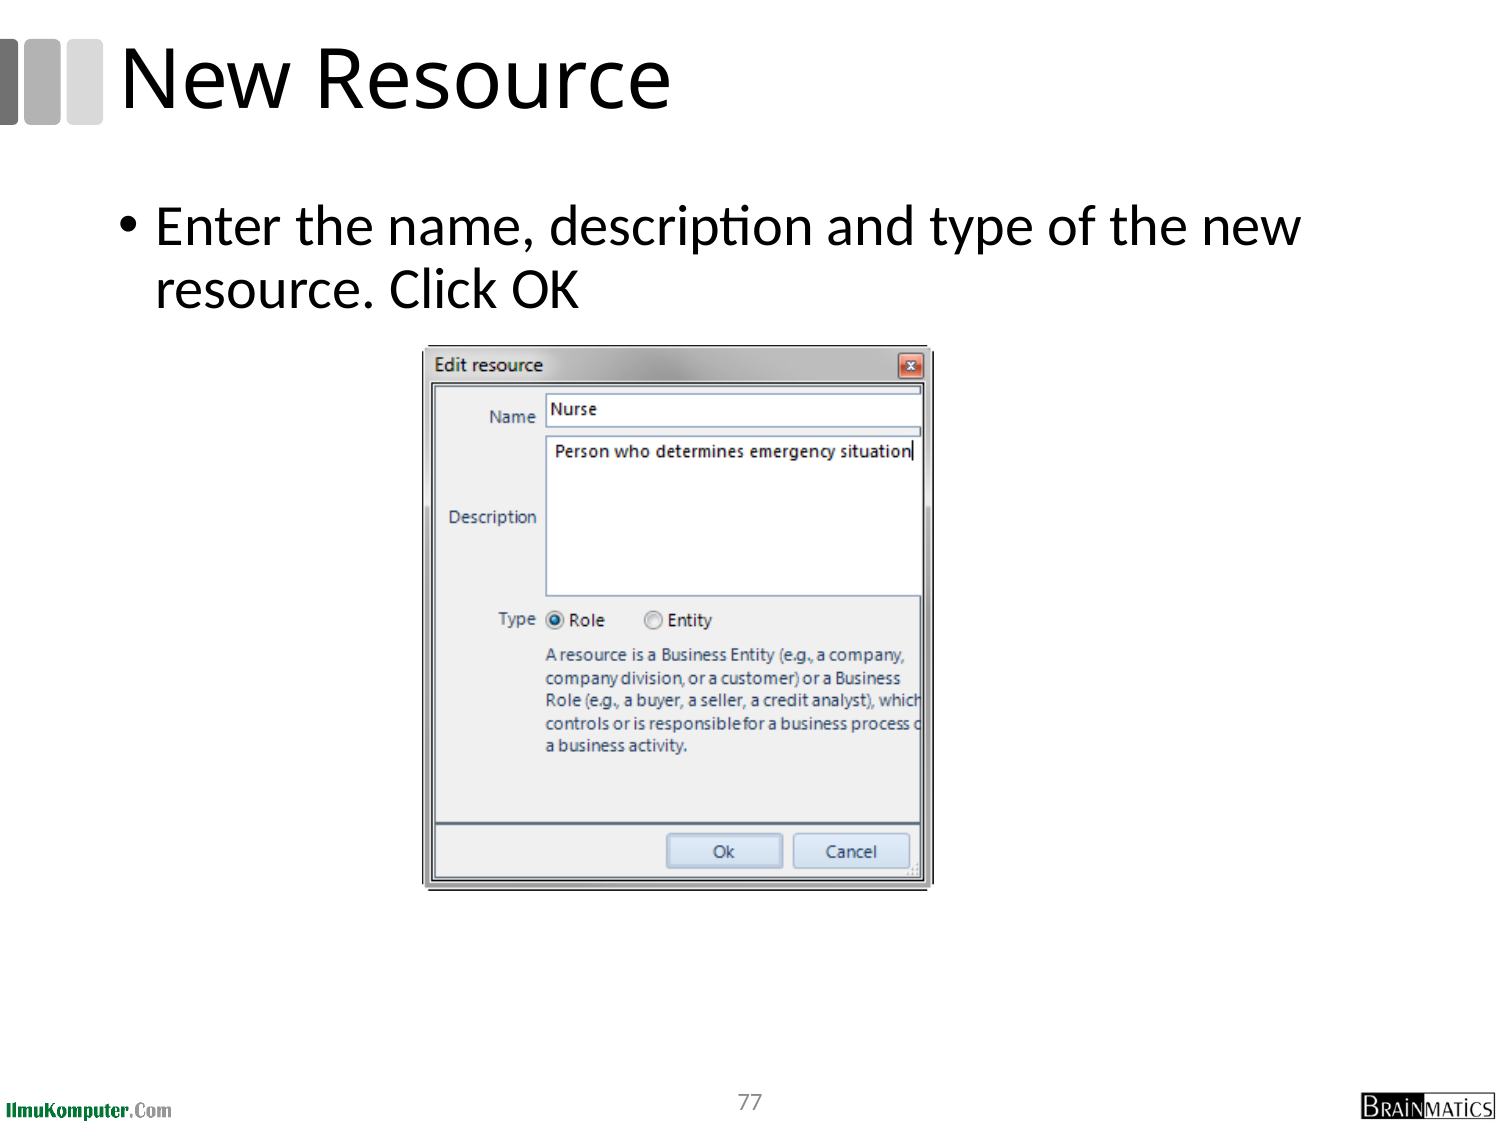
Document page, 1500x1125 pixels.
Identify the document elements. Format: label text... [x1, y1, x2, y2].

slide_number 77 [581, 1074, 919, 1125]
picture [1358, 1089, 1498, 1123]
picture [4, 1095, 173, 1125]
title New Resource [103, 24, 1498, 138]
picture [422, 345, 934, 891]
list Enter the name, description and type of the new resource. Click OK [103, 187, 1397, 1063]
